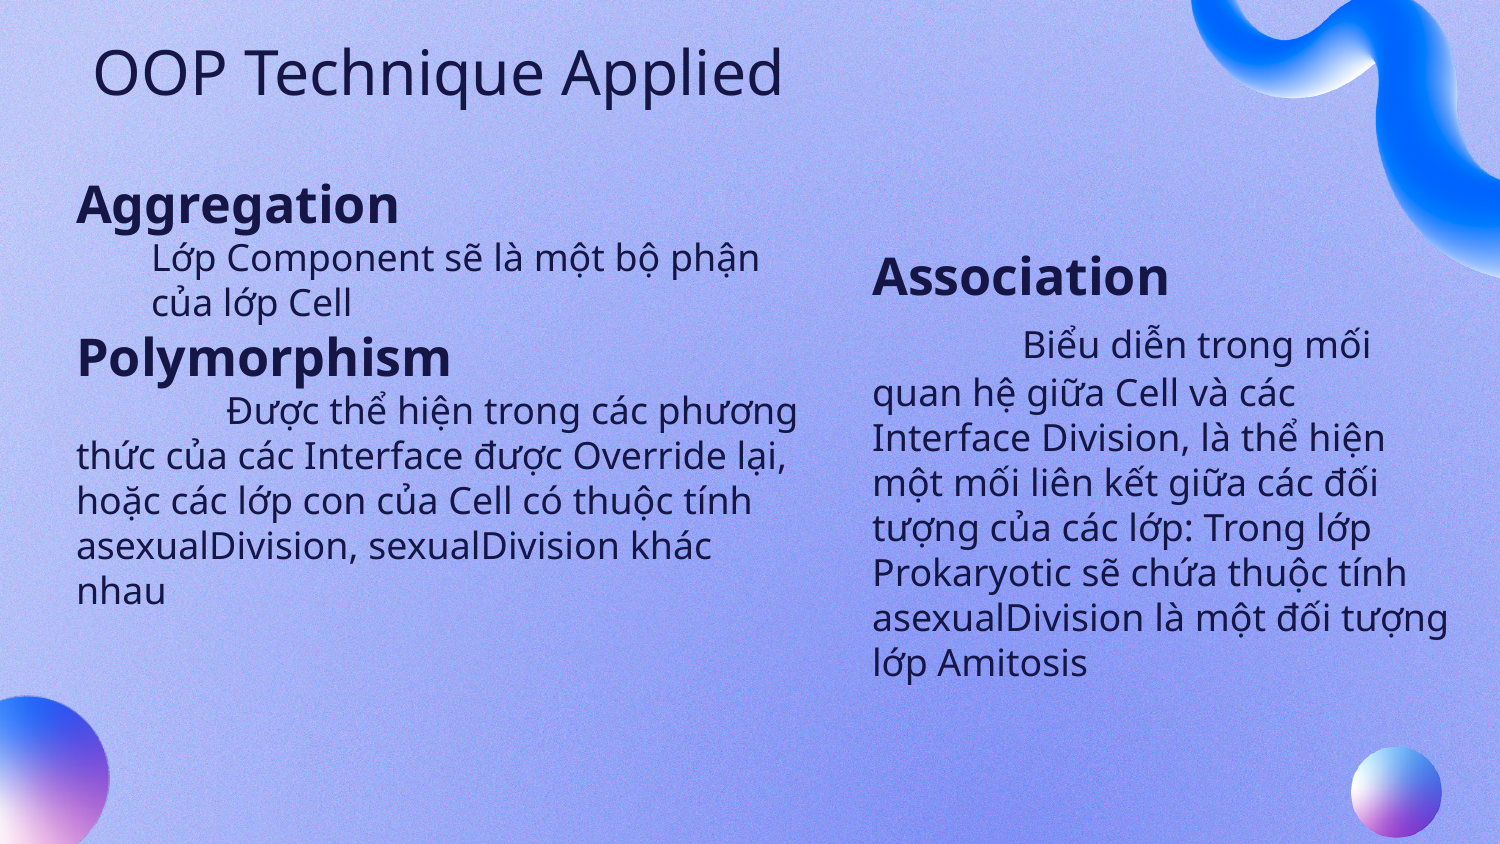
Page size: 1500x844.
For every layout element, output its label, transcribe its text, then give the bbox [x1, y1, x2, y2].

list Association Biểu diễn trong mối quan hệ giữa Cell và các Interface Division, là thể hiện một mối liên kết giữa các đối tượng của các lớp: Trong lớp Prokaryotic sẽ chứa thuộc tính asexualDivision là một đối tượng lớp Amitosis [857, 228, 1477, 673]
list Aggregation Lớp Component sẽ là một bộ phận của lớp Cell Polymorphism Được thể hiện trong các phương thức của các Interface được Override lại, hoặc các lớp con của Cell có thuộc tính asexualDivision, sexualDivision khác nhau [61, 156, 826, 645]
title OOP Technique Applied [77, 17, 809, 131]
picture [0, 0, 1500, 844]
